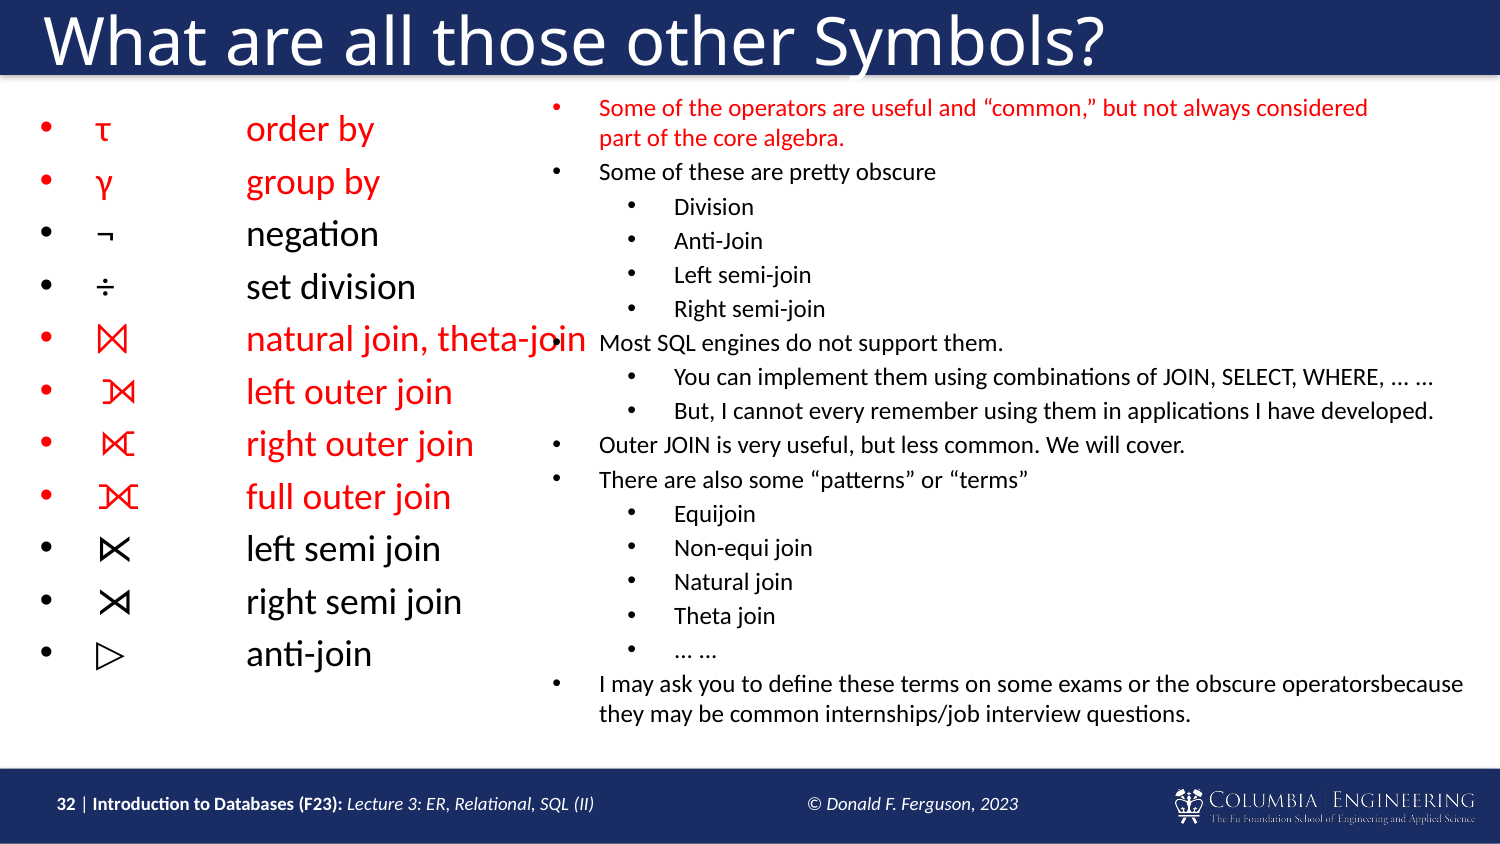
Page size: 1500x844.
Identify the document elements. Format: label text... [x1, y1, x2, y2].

title What are all those other Symbols? [28, 0, 1450, 73]
list τ order by γ group by ¬ negation ÷ set division ⨝ natural join, theta-join ⟕ left outer join ⟖ right outer join ⟗ full outer join ⋉ left semi join ⋊ right semi join ▷ anti-join [24, 96, 537, 760]
text_box Some of the operators are useful and “common,” but not always considered part of the core algebra. Some of these are pretty obscure Division Anti-Join Left semi-join Right semi-join Most SQL engines do not support them. You can implement them using combinations of JOIN, SELECT, WHERE, ... ... But, I cannot every remember using them in applications I have developed. Outer JOIN is very useful, but less common. We will cover. There are also some “patterns” or “terms” Equijoin Non-equi join Natural join Theta join ... ... I may ask you to define these terms on some exams or the obscure operatorsbecause they may be common internships/job interview questions. [537, 84, 1500, 770]
